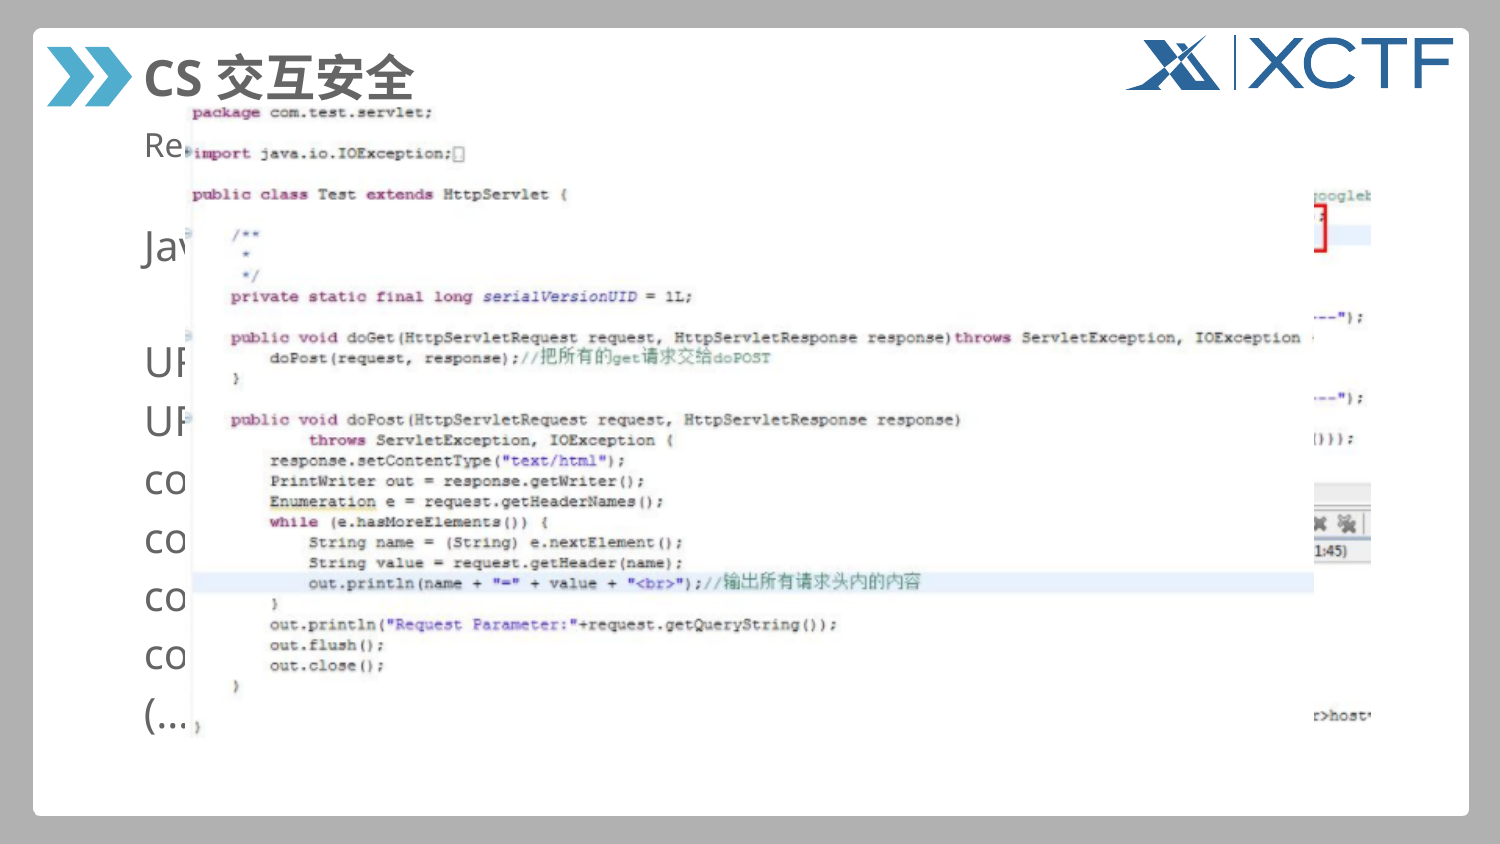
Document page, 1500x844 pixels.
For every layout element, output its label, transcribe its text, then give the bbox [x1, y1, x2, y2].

list Request & Response(请求与响应) Java里面伪造Http请求头 URL realUrl = new URL(url); URLConnection connection = realUrl.openConnection(); connection.setConnectTimeout(5000);//连接超时 connection.setReadTimeout(5000);// 读取超时 connection.setRequestProperty("accept", "*/*"); connection.setRequestProperty("connection", "Keep-Alive"); (………………………..) [128, 117, 1372, 762]
picture [0, 0, 1500, 844]
title CS交互安全 [128, 35, 1125, 117]
